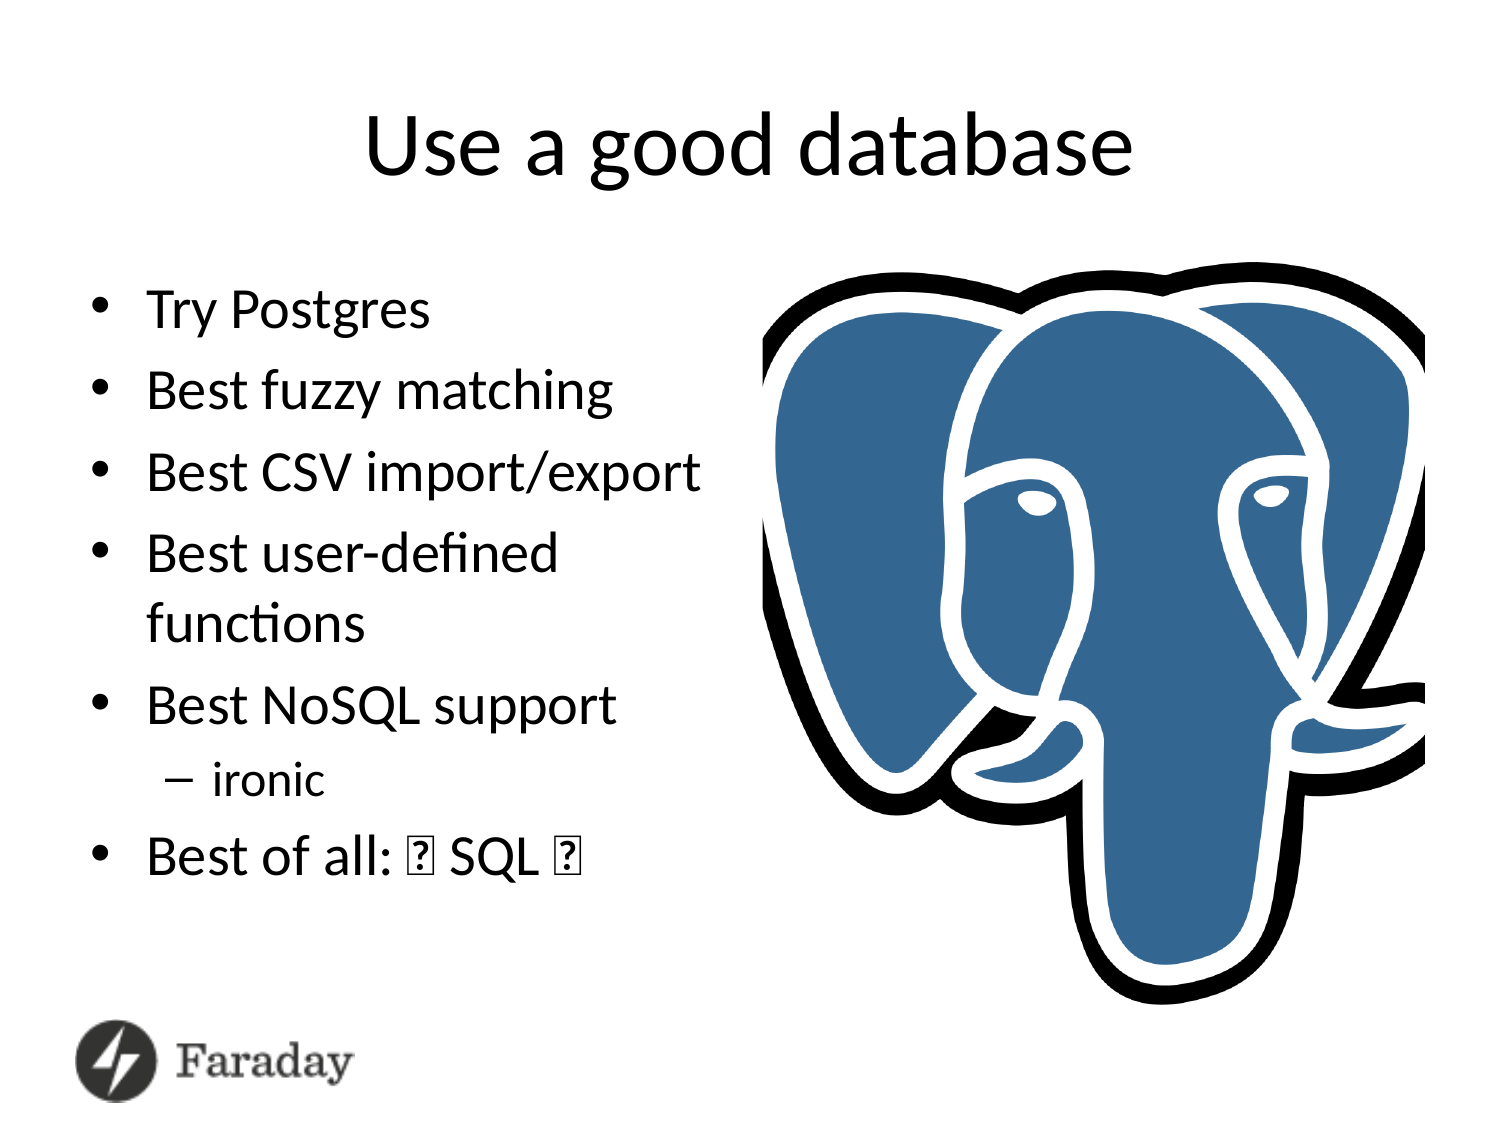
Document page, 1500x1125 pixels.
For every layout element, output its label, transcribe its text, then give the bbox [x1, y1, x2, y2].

picture [75, 1019, 355, 1103]
list Try Postgres Best fuzzy matching Best CSV import/export Best user-defined functions Best NoSQL support ironic Best of all: 🎉 SQL 🎉 [75, 262, 738, 1005]
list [762, 262, 1426, 1006]
title Use a good database [75, 45, 1425, 233]
